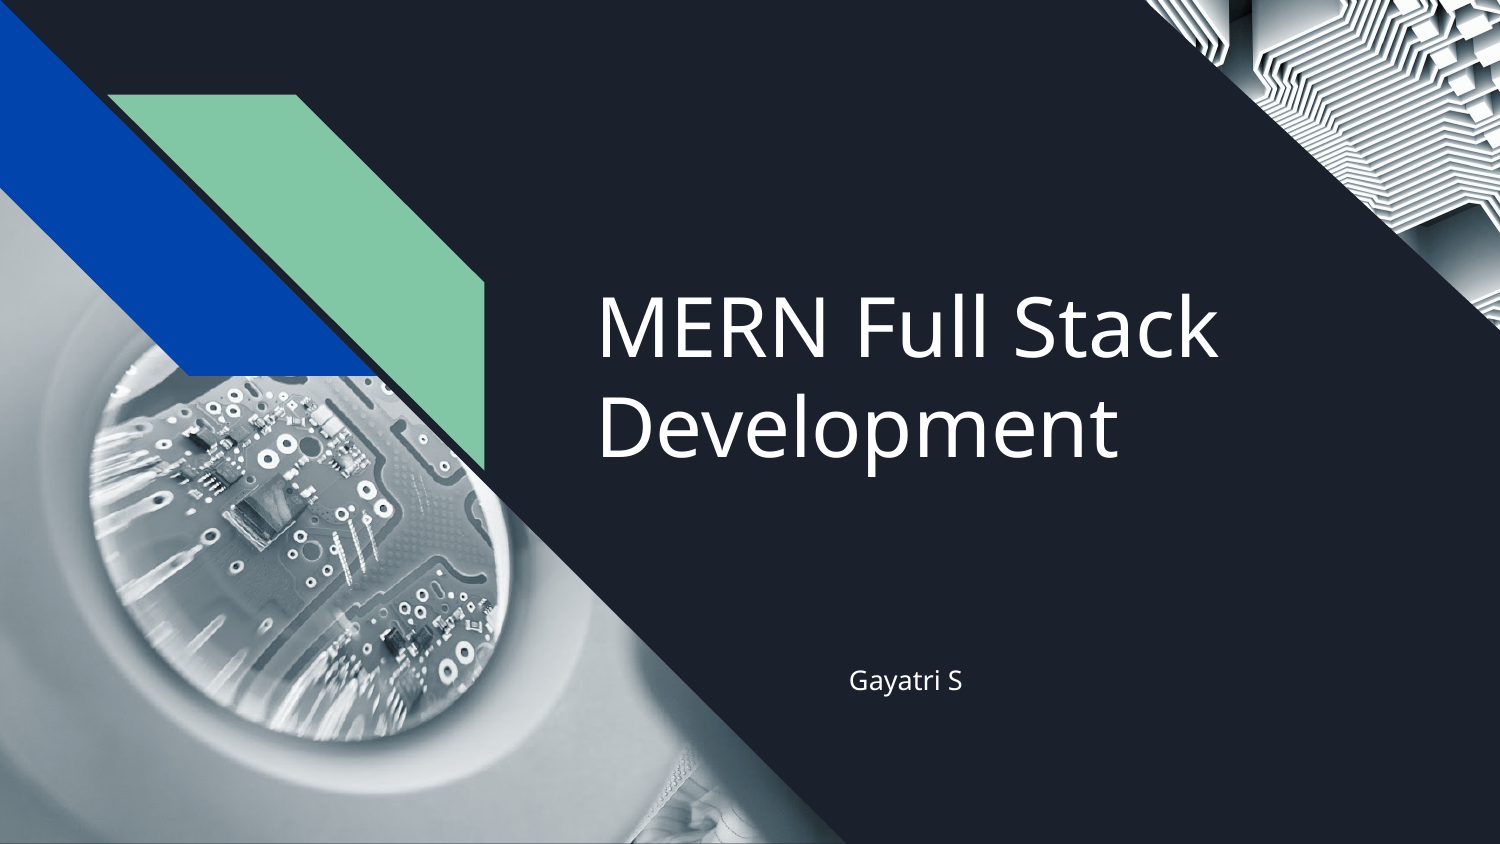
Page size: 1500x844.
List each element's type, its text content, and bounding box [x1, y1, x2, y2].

picture [0, 189, 847, 844]
title MERN Full Stack Development [580, 258, 1404, 518]
picture [1144, 0, 1500, 331]
subtitle Gayatri S [833, 643, 1404, 727]
